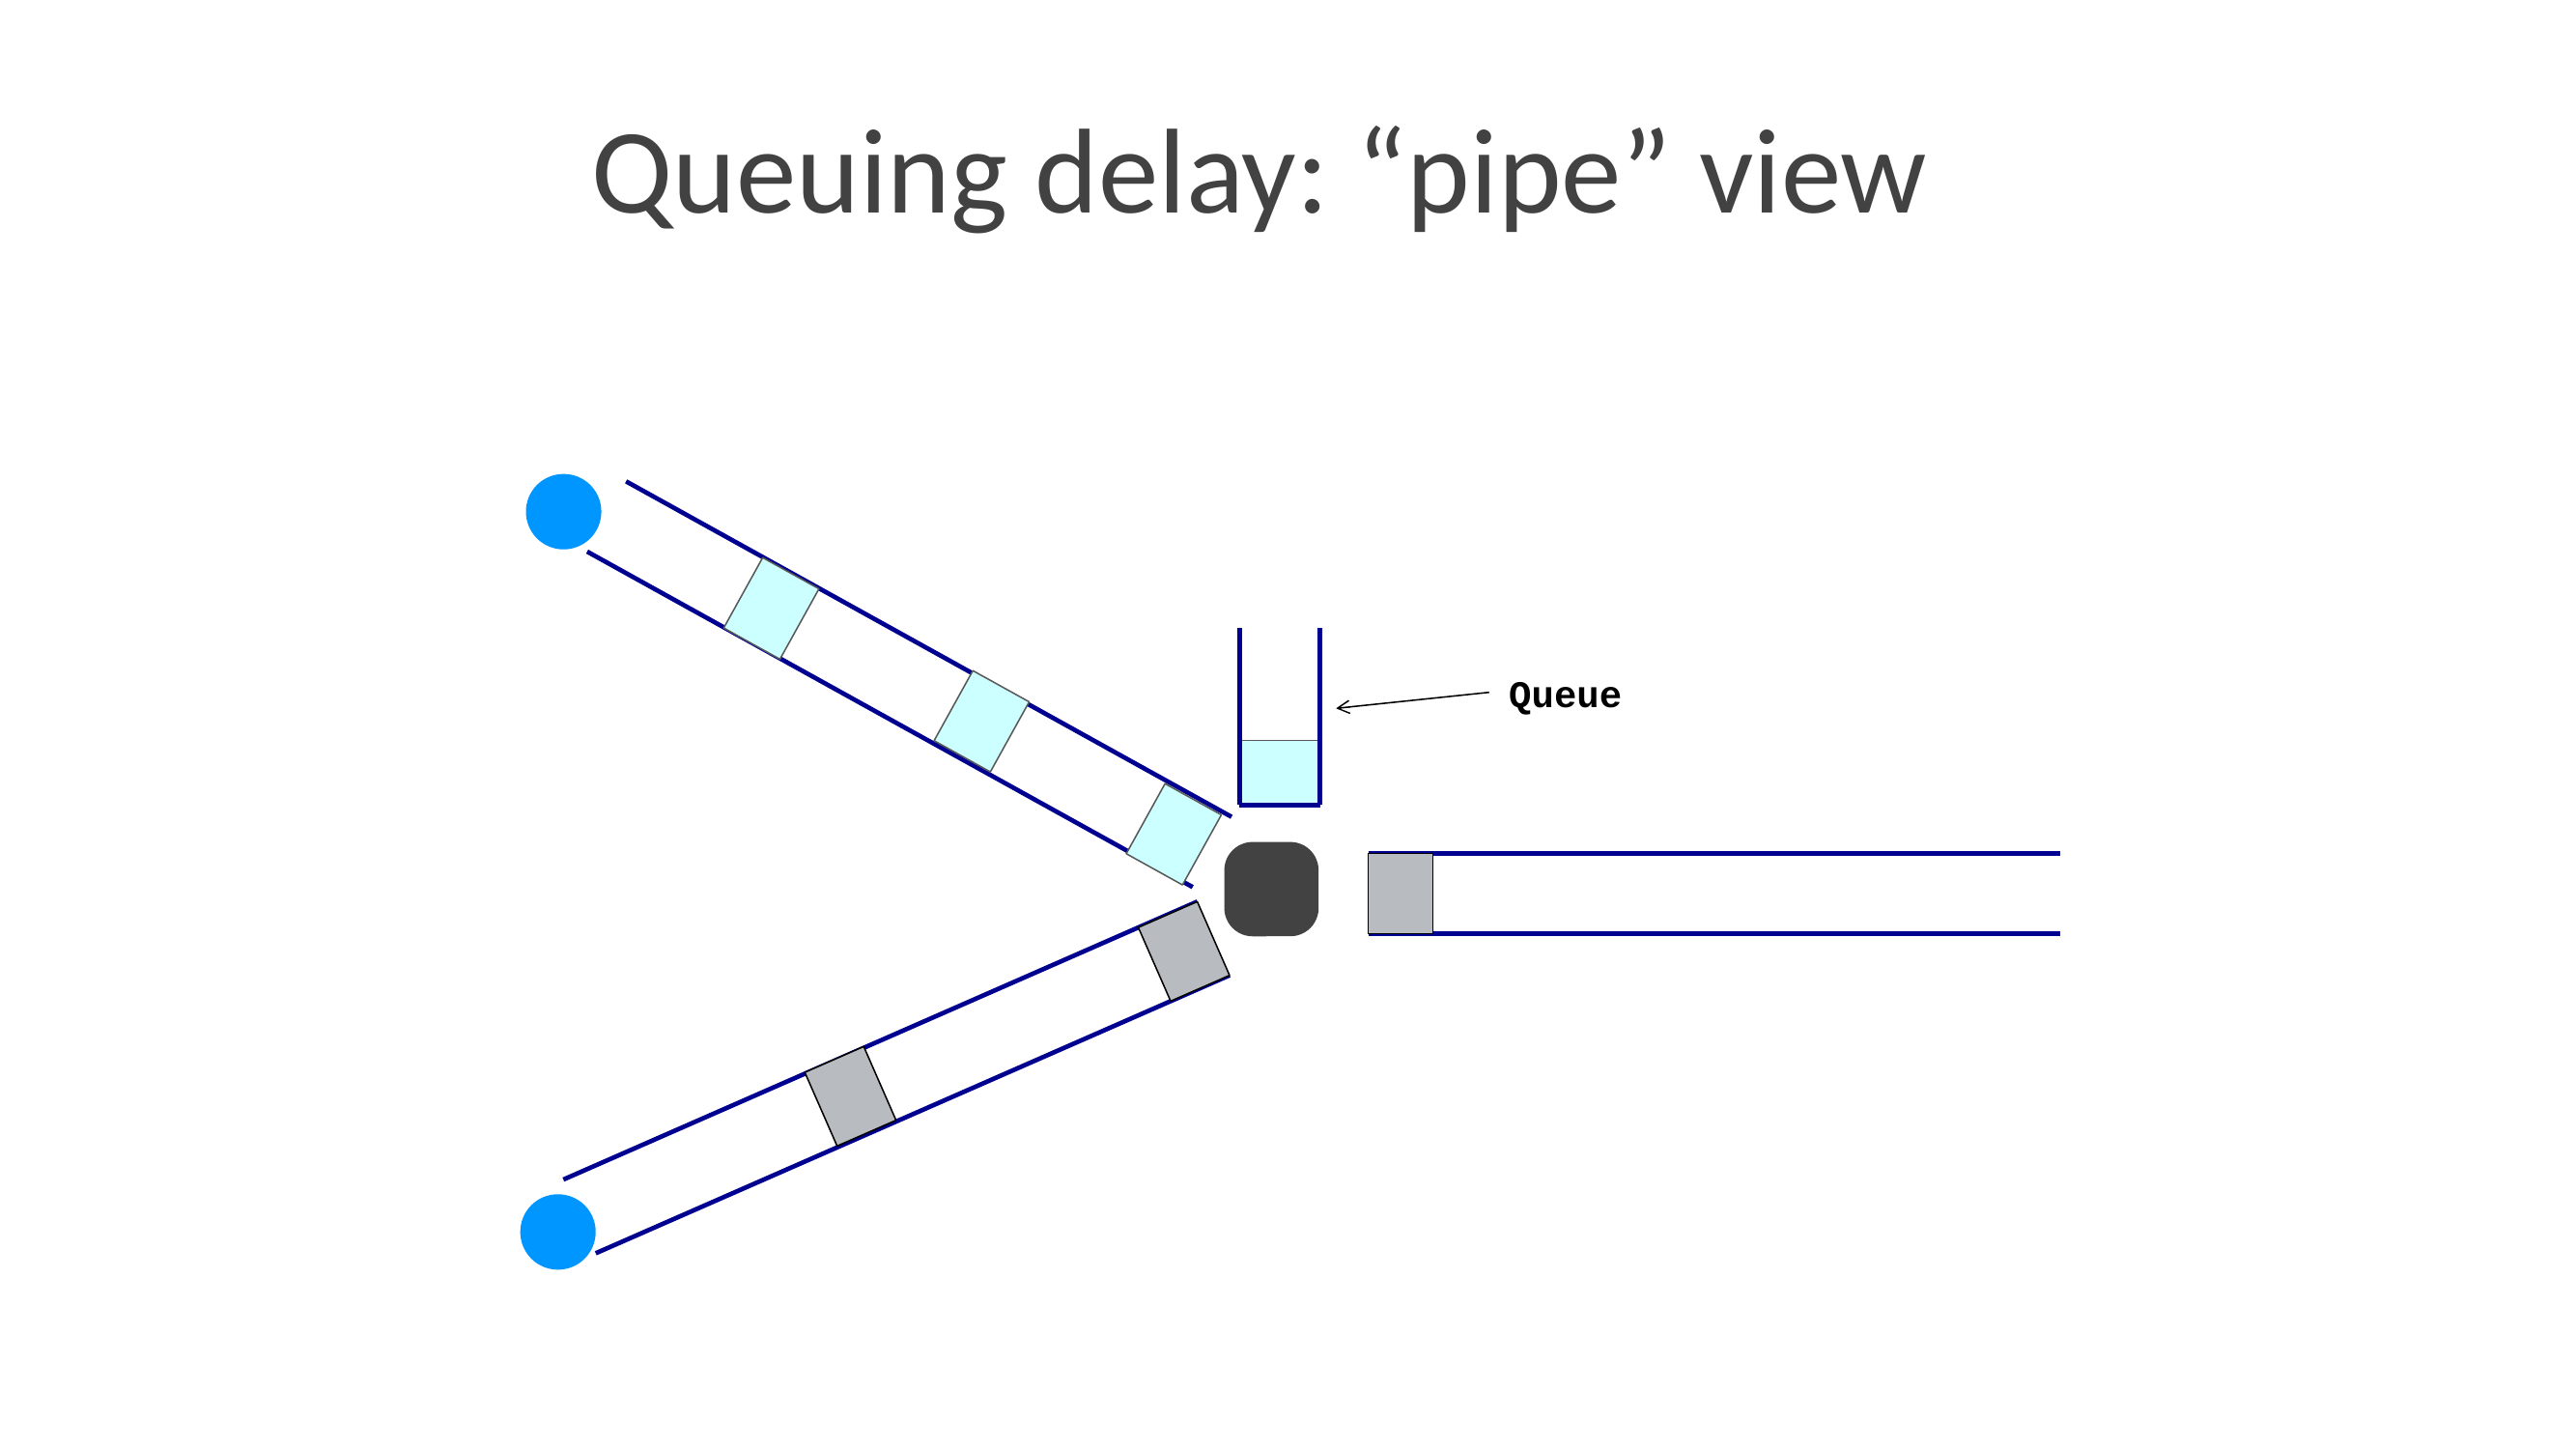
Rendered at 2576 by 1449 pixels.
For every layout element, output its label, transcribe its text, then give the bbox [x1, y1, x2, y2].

title Queuing delay: “pipe” view [402, 46, 2117, 283]
text_box [1224, 841, 1319, 937]
text_box Queue [1488, 660, 1642, 725]
text_box [520, 1194, 596, 1270]
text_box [550, 1036, 1243, 1119]
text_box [1336, 692, 1489, 709]
text_box [525, 473, 602, 550]
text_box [1239, 627, 1320, 806]
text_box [562, 640, 1234, 728]
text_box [1368, 853, 2061, 934]
